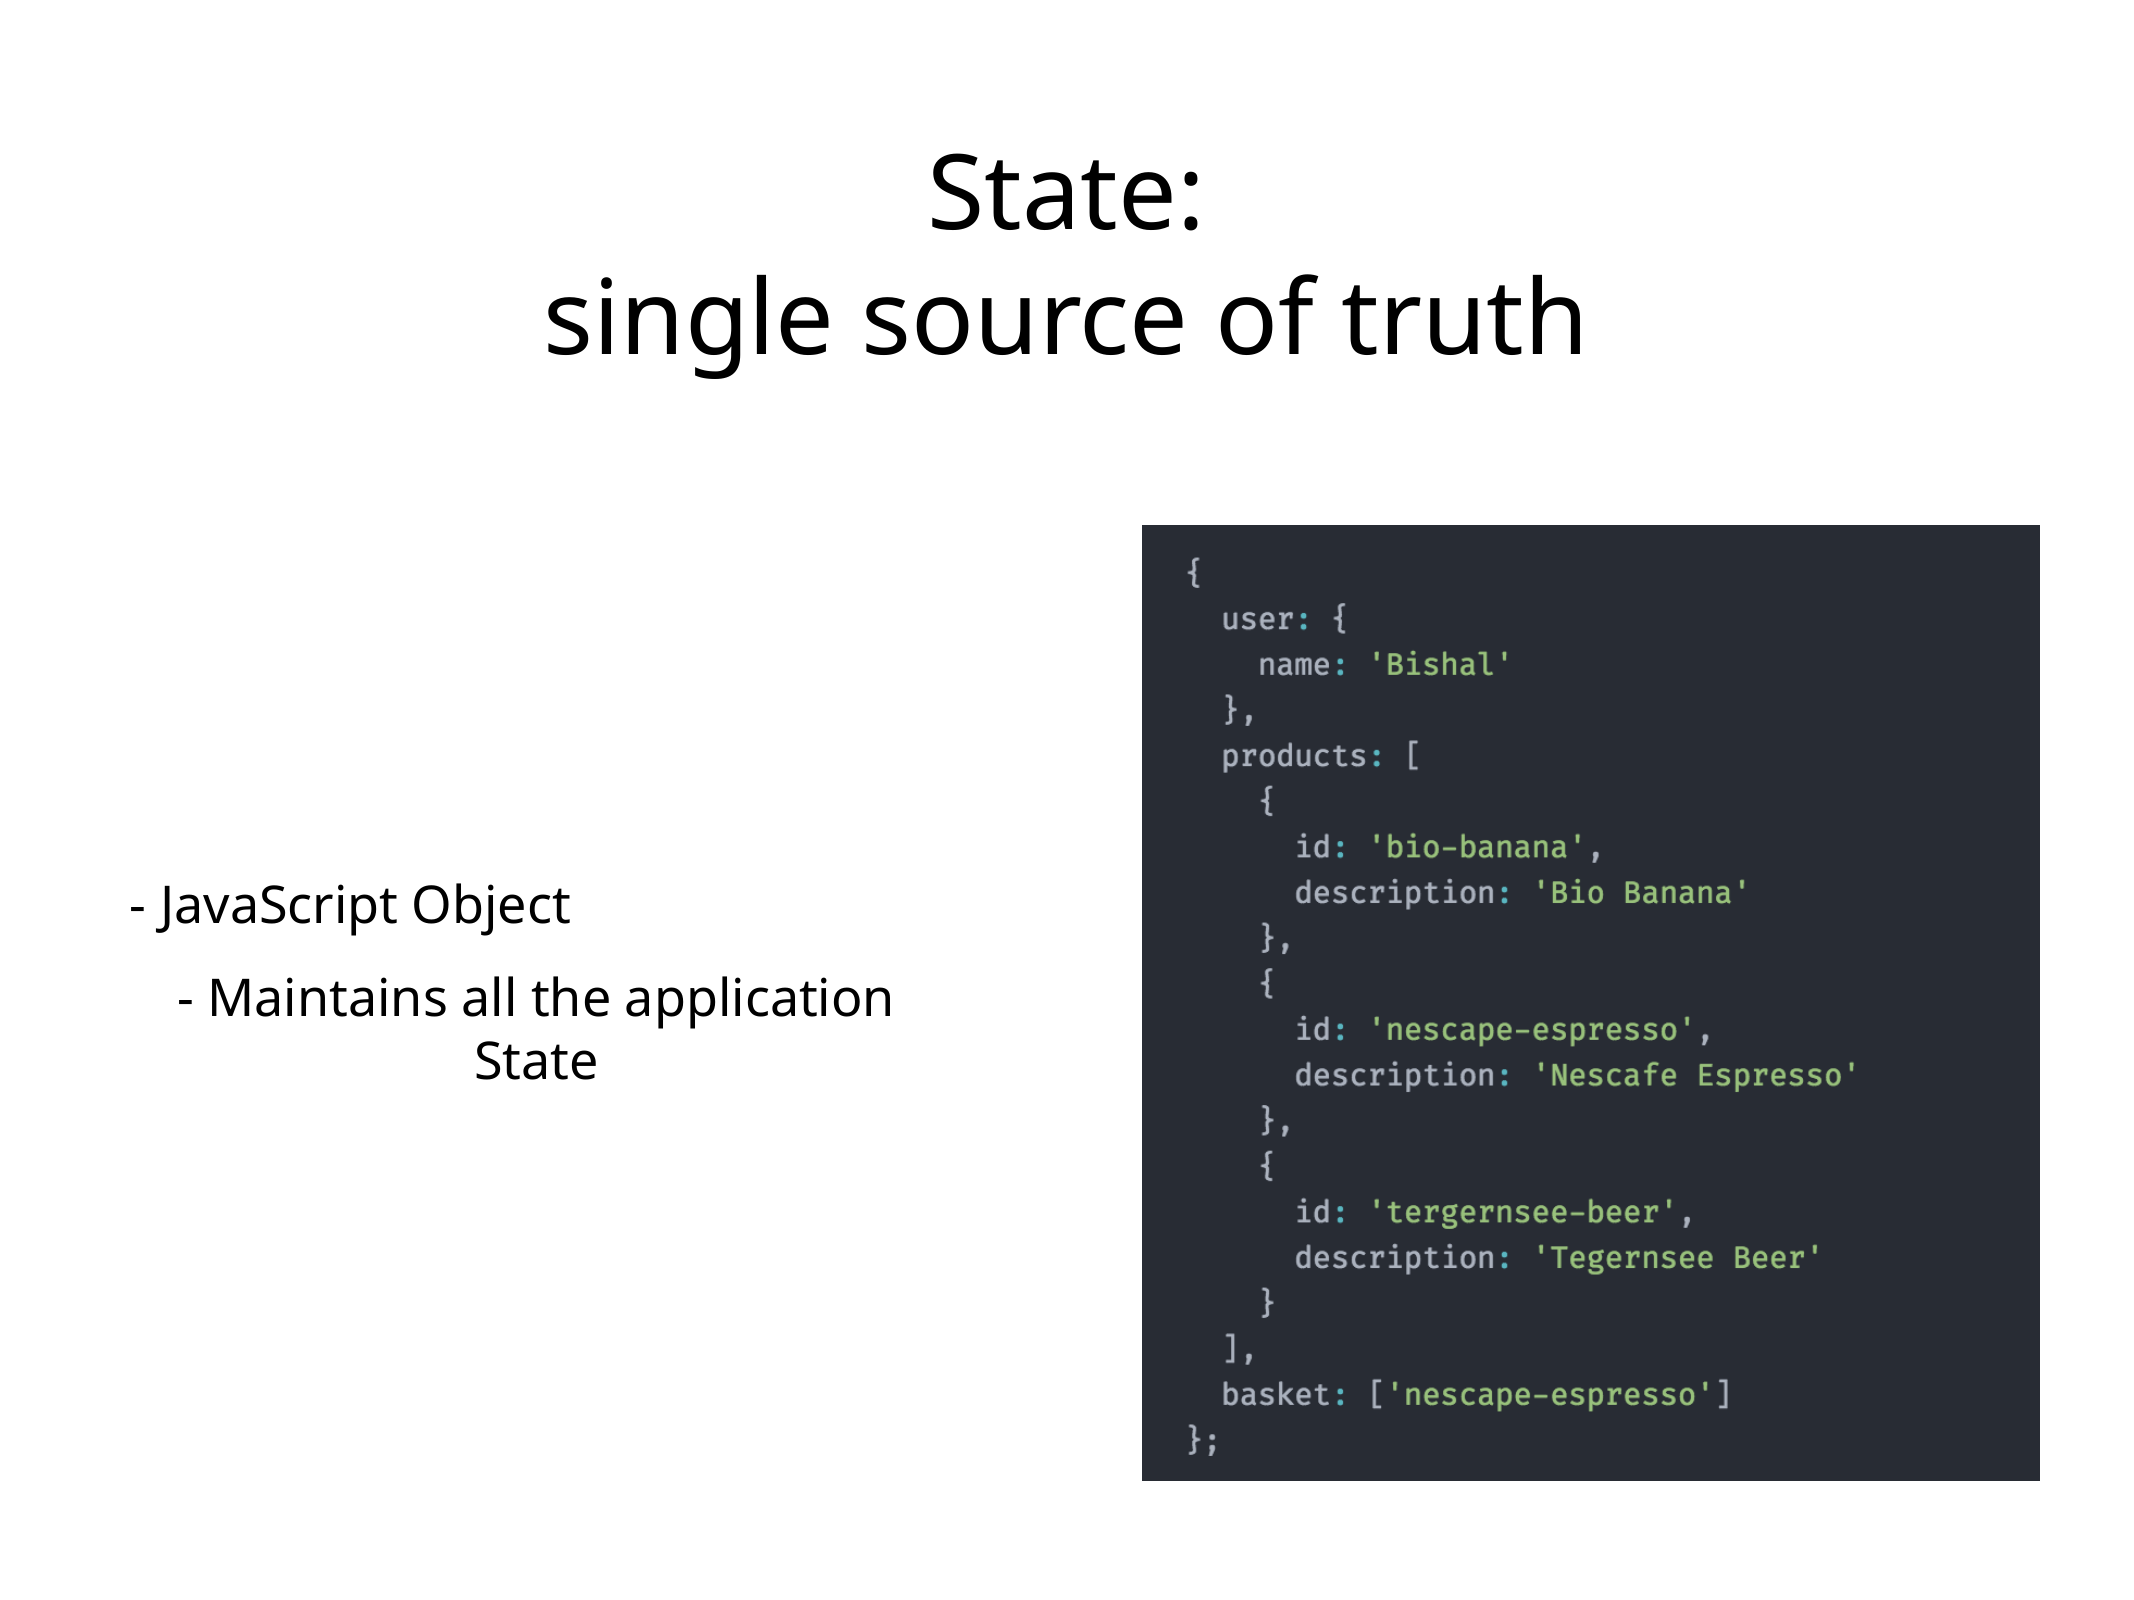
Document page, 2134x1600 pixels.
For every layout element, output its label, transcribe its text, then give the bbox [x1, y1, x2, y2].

picture [1142, 525, 2040, 1481]
text_box - JavaScript Object [121, 862, 580, 942]
text_box - Maintains all the application State [168, 956, 905, 1098]
title State: single source of truth [155, 72, 1978, 428]
